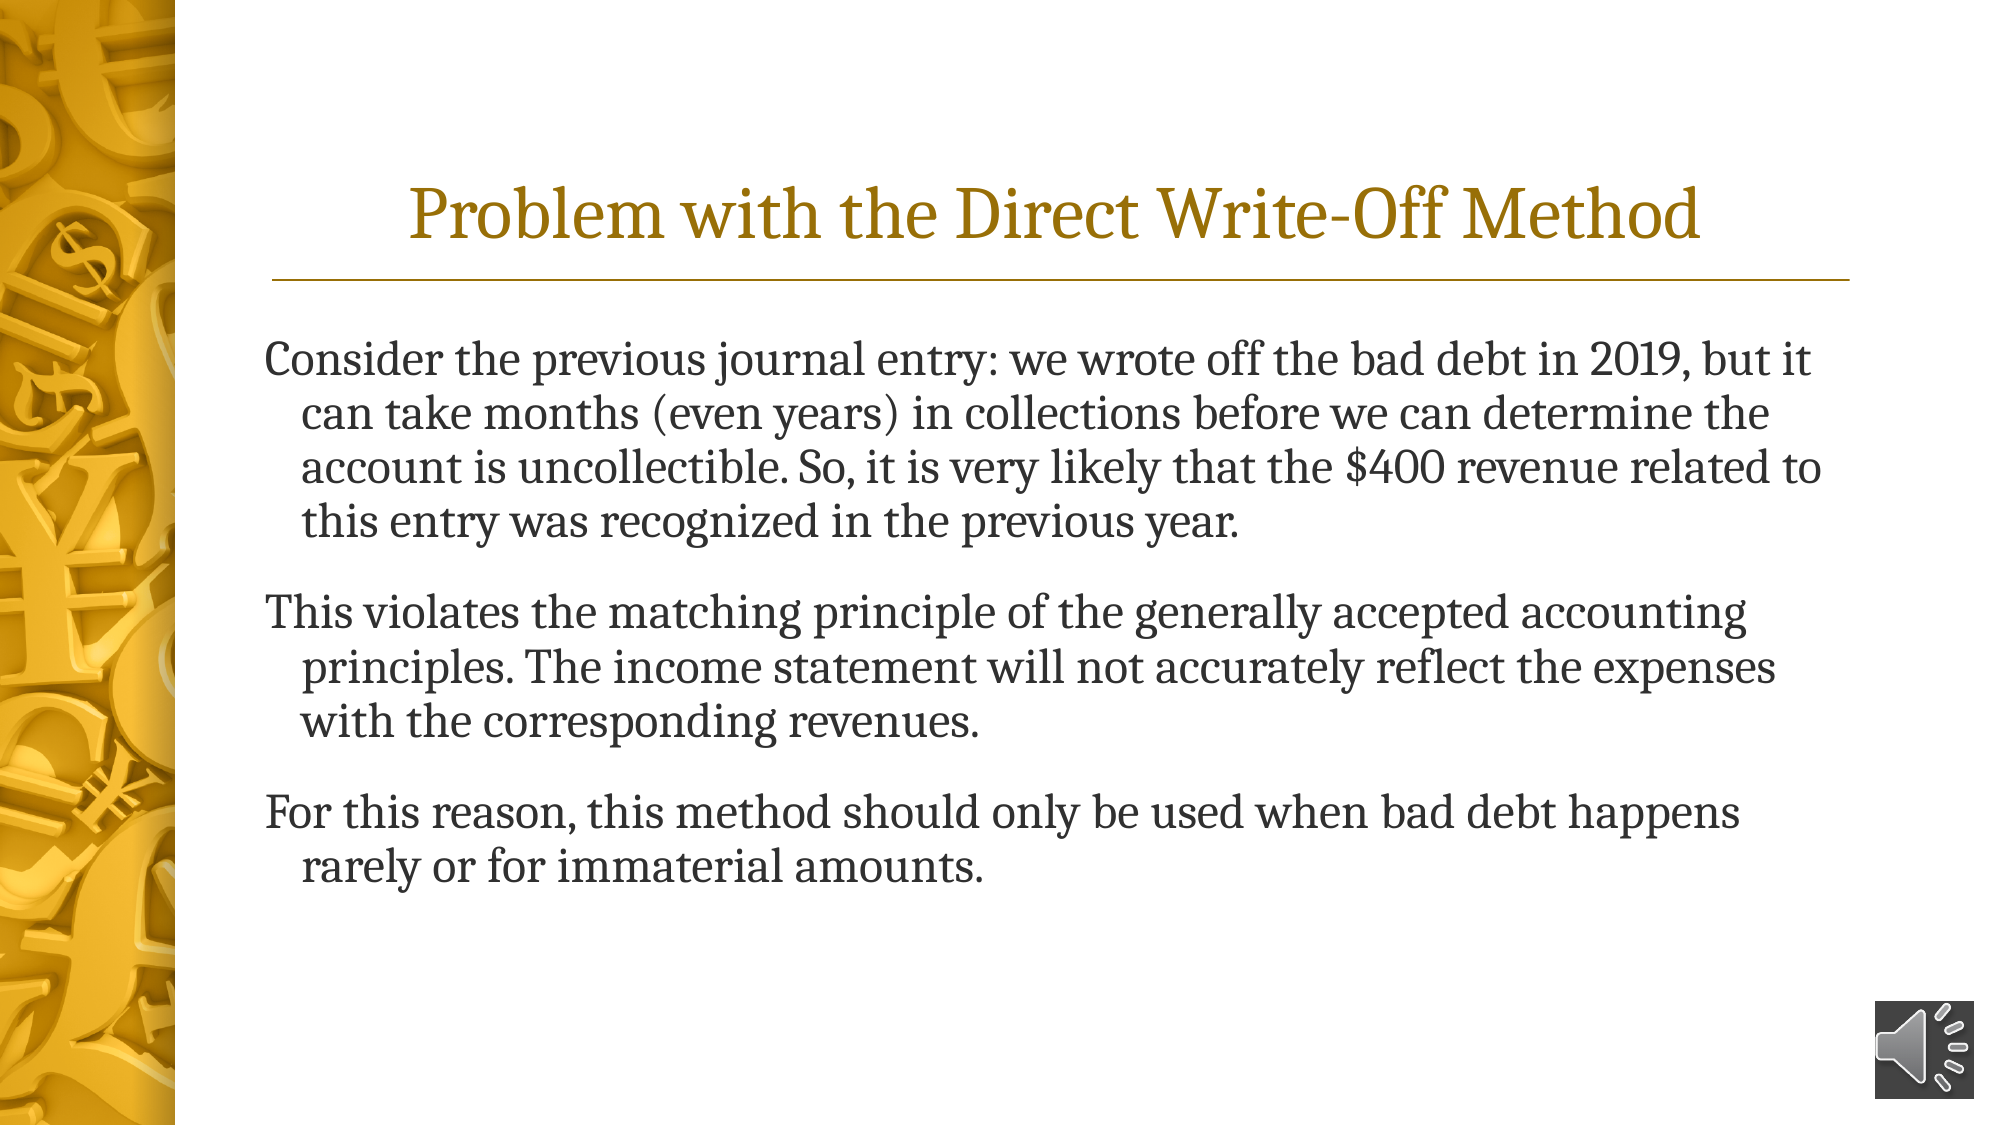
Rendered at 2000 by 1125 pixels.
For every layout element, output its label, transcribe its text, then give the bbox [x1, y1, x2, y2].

title Problem with the Direct Write-Off Method [249, 62, 1863, 263]
picture [1874, 999, 1975, 1100]
picture [0, 0, 175, 1125]
list Consider the previous journal entry: we wrote off the bad debt in 2019, but it can take months (even years) in collections before we can determine the account is uncollectible. So, it is very likely that the $400 revenue related to this entry was recognized in the previous year. This violates the matching principle of the generally accepted accounting principles. The income statement will not accurately reflect the expenses with the corresponding revenues. For this reason, this method should only be used when bad debt happens rarely or for immaterial amounts. [249, 324, 1863, 975]
